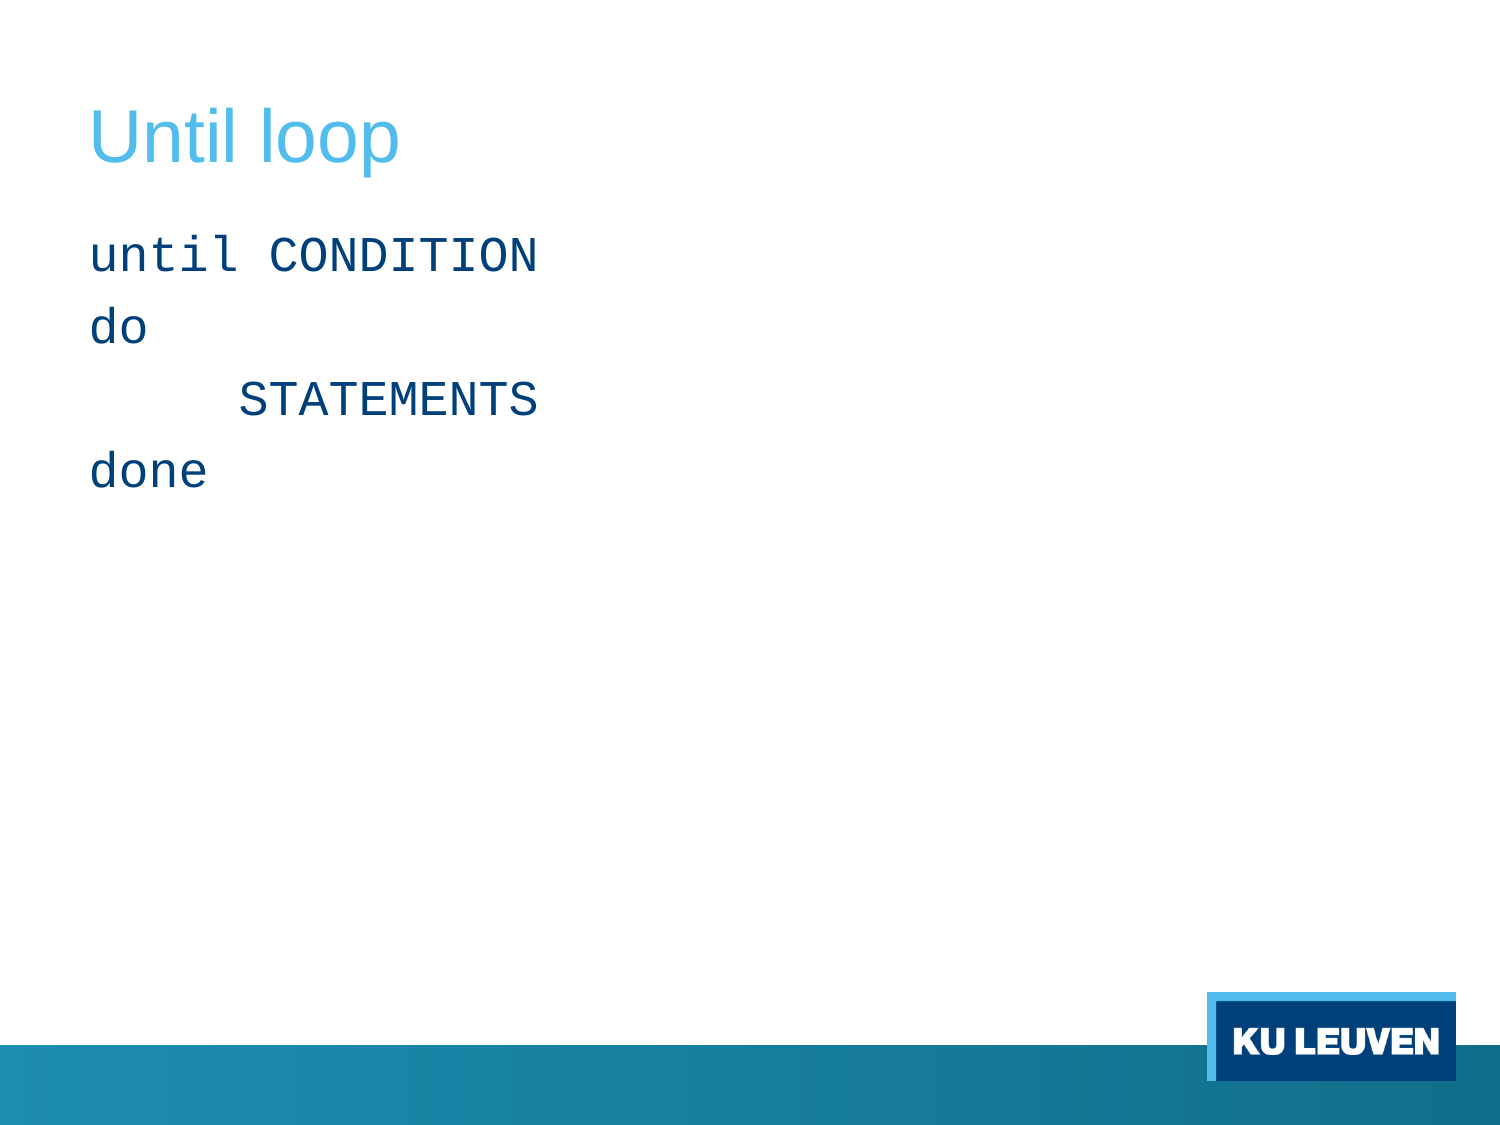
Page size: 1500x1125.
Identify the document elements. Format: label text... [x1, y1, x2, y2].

picture [1207, 992, 1456, 1081]
title Until loop [88, 29, 1456, 178]
list until CONDITION do STATEMENTS done [88, 221, 1456, 948]
